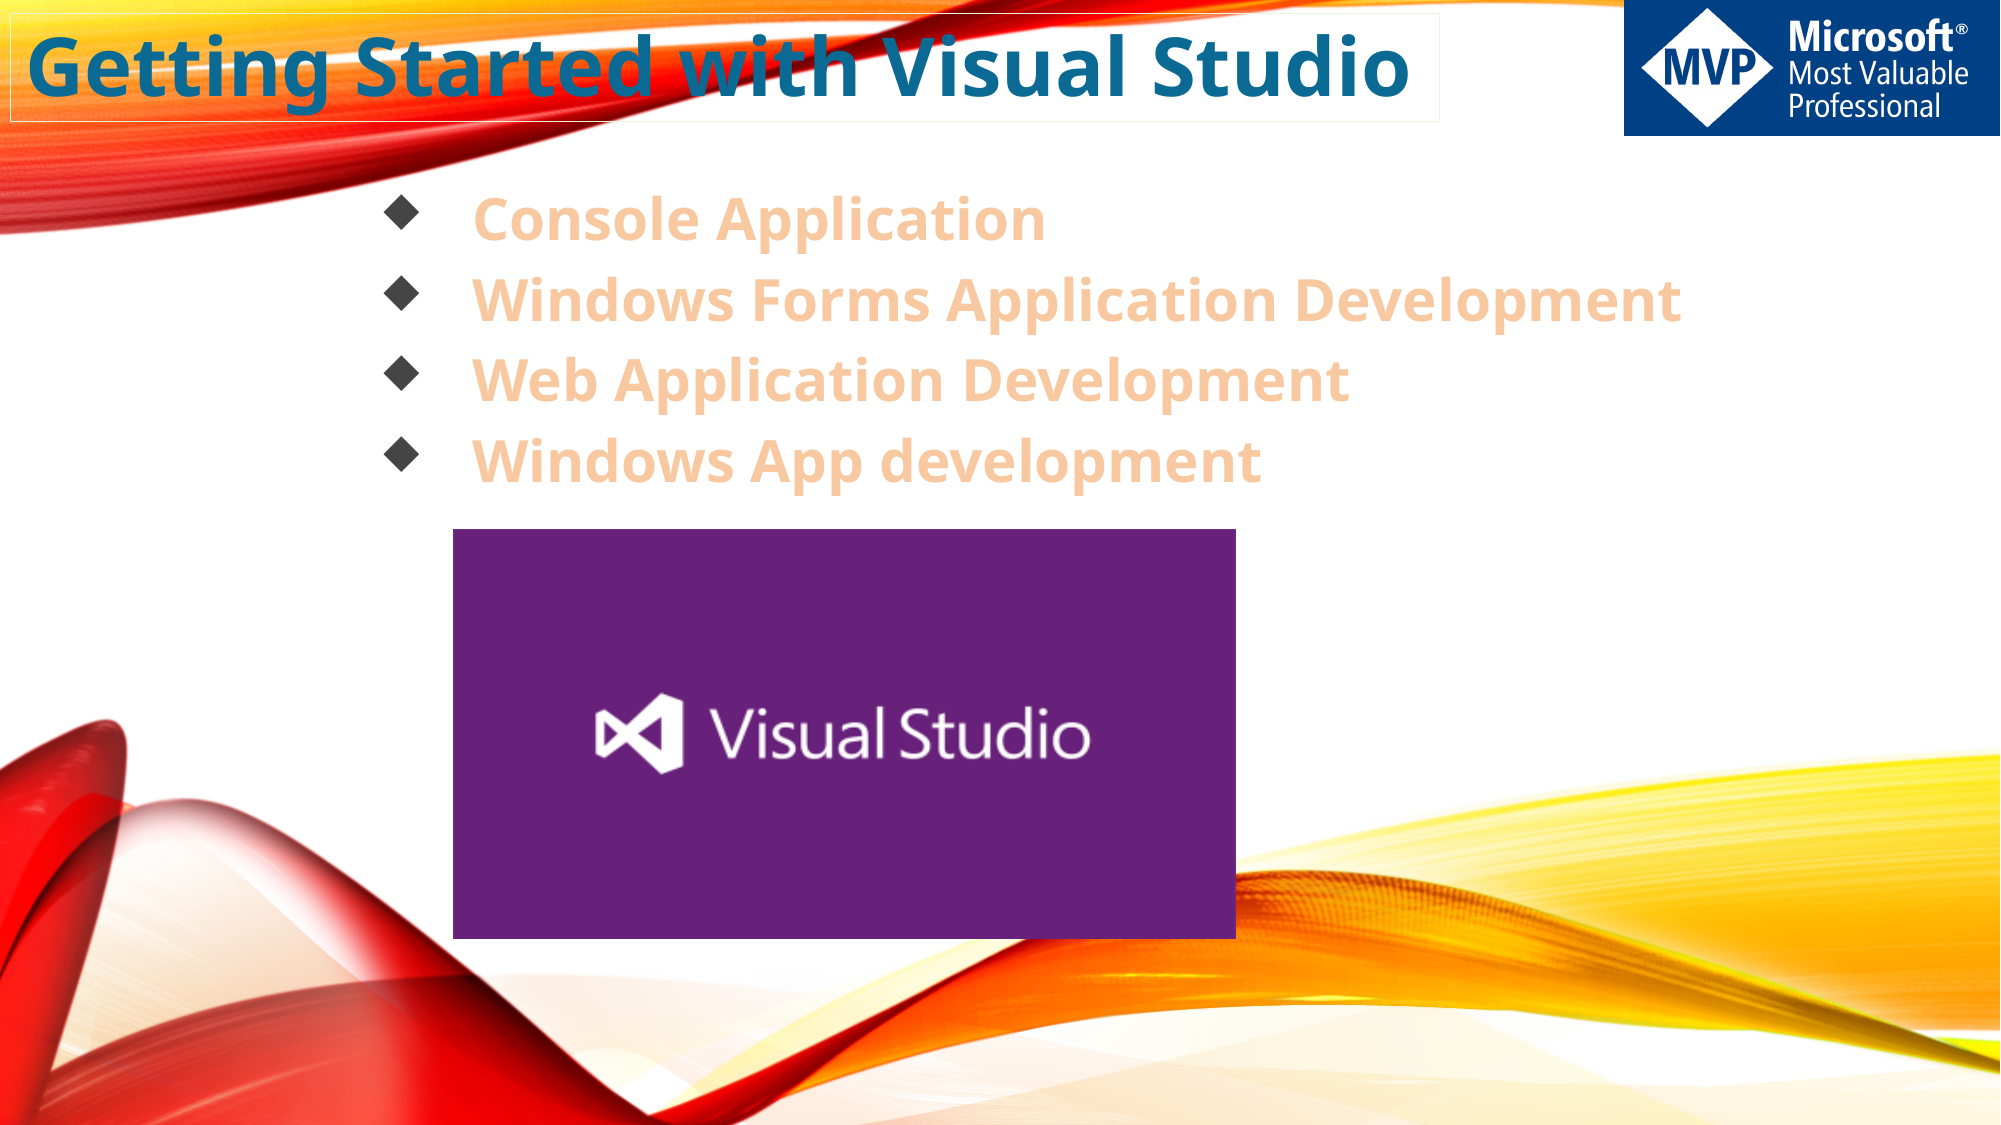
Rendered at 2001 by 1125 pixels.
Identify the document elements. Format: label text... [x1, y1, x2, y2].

picture [0, 0, 2000, 237]
title Getting Started with Visual Studio [10, 13, 1440, 122]
picture [0, 529, 2000, 1125]
text_box Console Application Windows Forms Application Development Web Application Development Windows App development [364, 182, 1737, 503]
